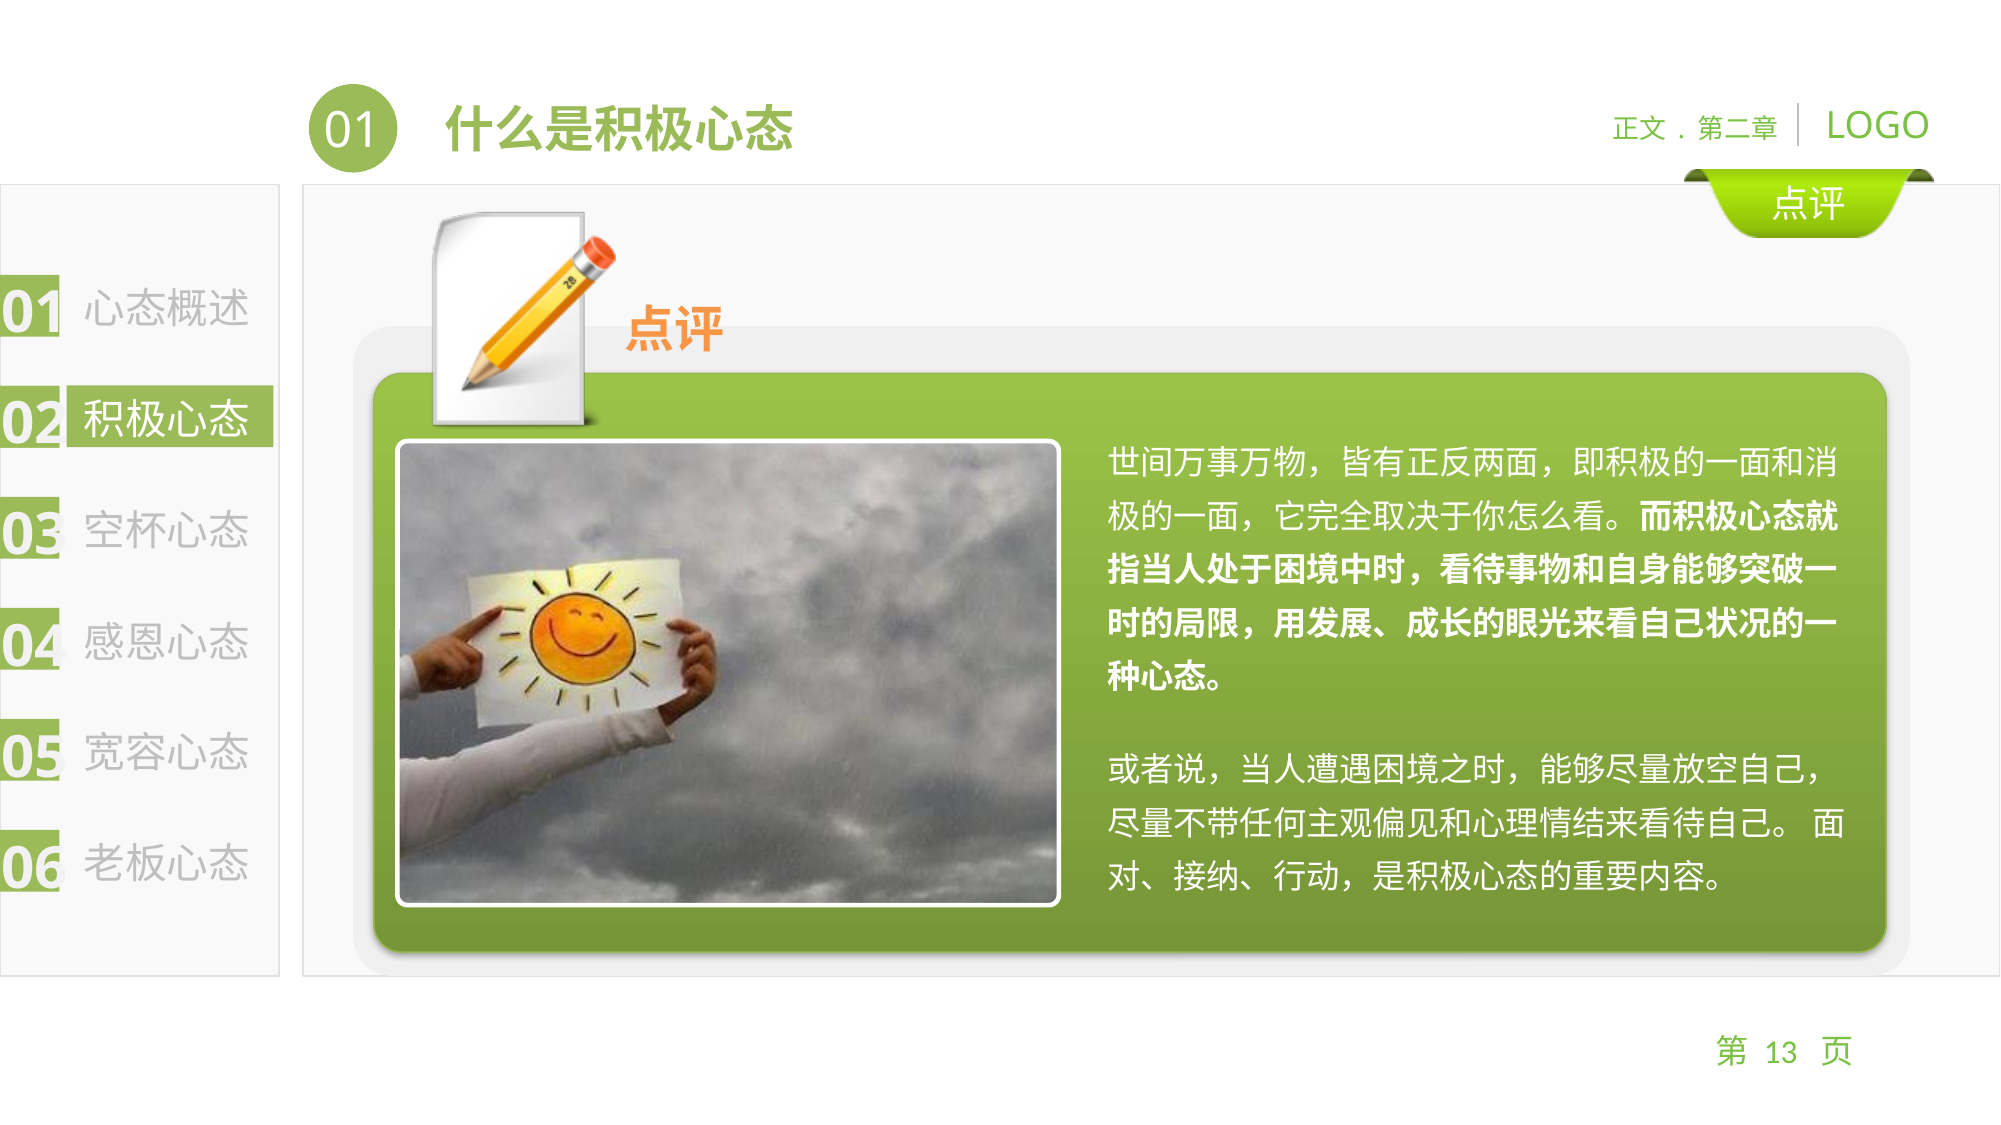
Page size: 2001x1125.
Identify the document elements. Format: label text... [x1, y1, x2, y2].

text_box 点评 [663, 290, 1093, 366]
text_box 世间万事万物，皆有正反两面，即积极的一面和消极的一面，它完全取决于你怎么看。而积极心态就指当人处于困境中时，看待事物和自身能够突破一时的局限，用发展、成长的眼光来看自己状况的一种心态。 [1092, 420, 1863, 703]
text_box [373, 372, 1887, 954]
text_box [308, 83, 398, 173]
text_box 或者说，当人遭遇困境之时，能够尽量放空自己，尽量不带任何主观偏见和心理情结来看待自己。 面对、接纳、行动，是积极心态的重要内容。 [1092, 727, 1863, 903]
text_box 什么是积极心态 [444, 90, 929, 166]
text_box [353, 326, 1910, 976]
picture [1684, 168, 1934, 238]
picture [373, 178, 1060, 906]
